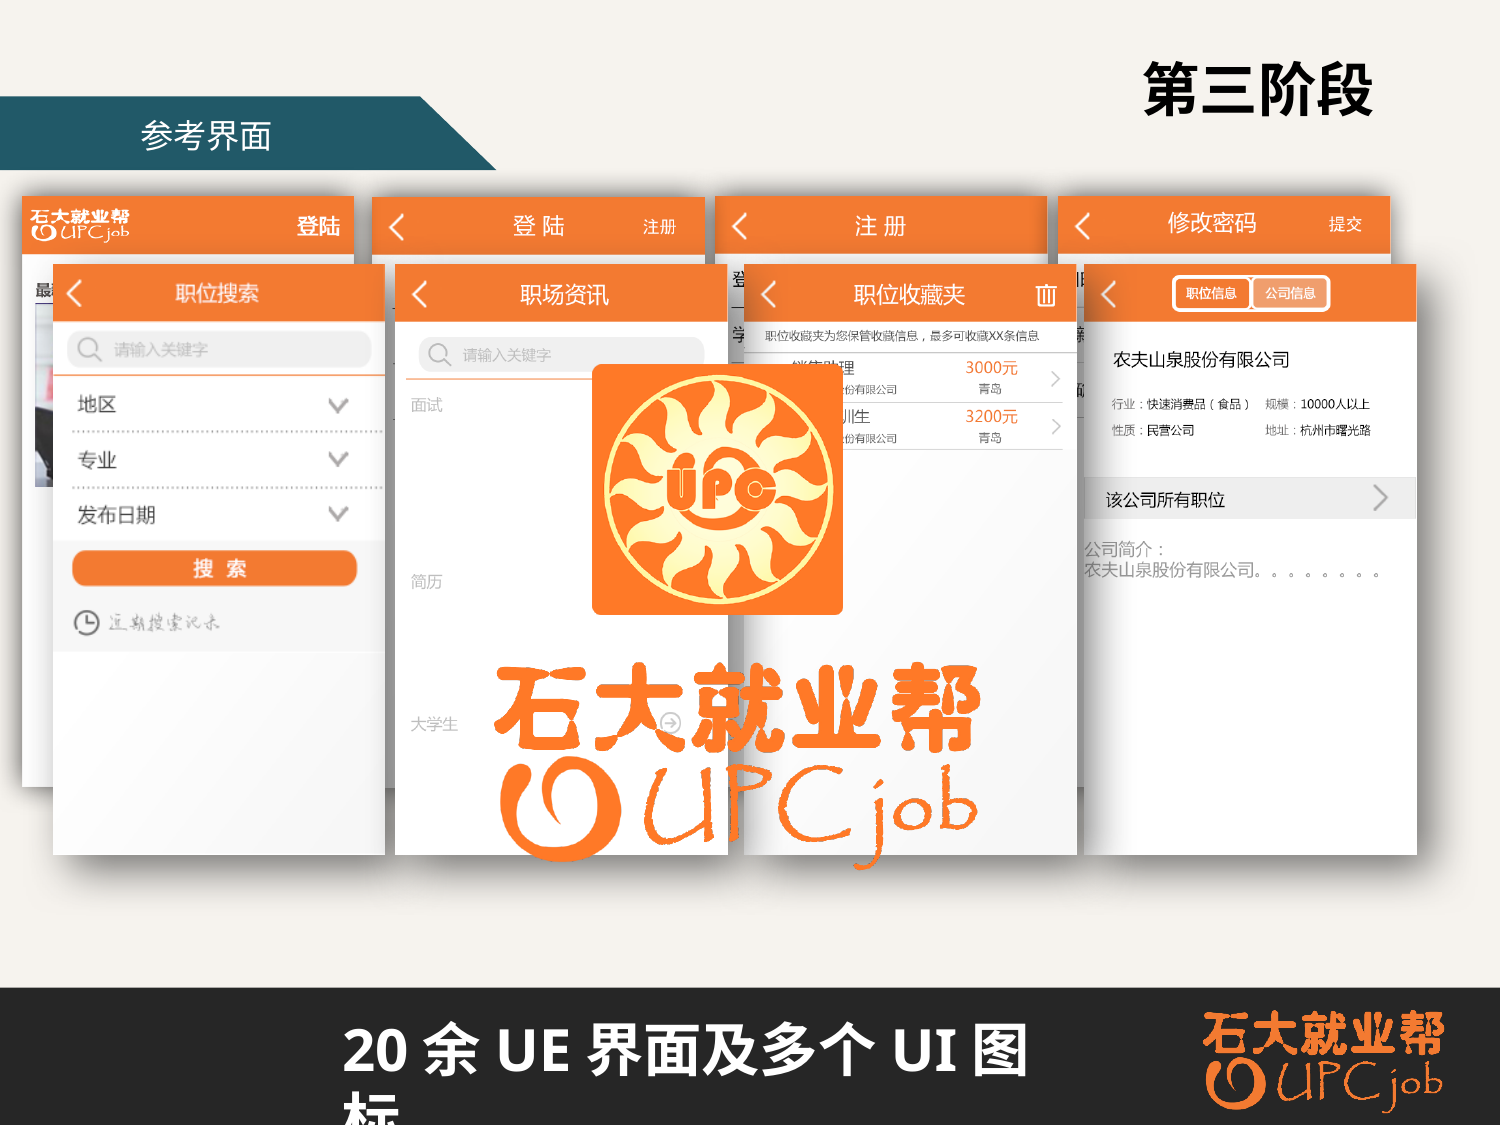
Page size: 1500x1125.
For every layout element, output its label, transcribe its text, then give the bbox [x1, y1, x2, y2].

text_box 20余UE界面及多个UI图标 [327, 1005, 1046, 1125]
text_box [0, 96, 497, 171]
picture [53, 195, 1417, 879]
text_box 第三阶段 [1126, 45, 1500, 131]
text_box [22, 195, 354, 787]
picture [1198, 1005, 1448, 1118]
